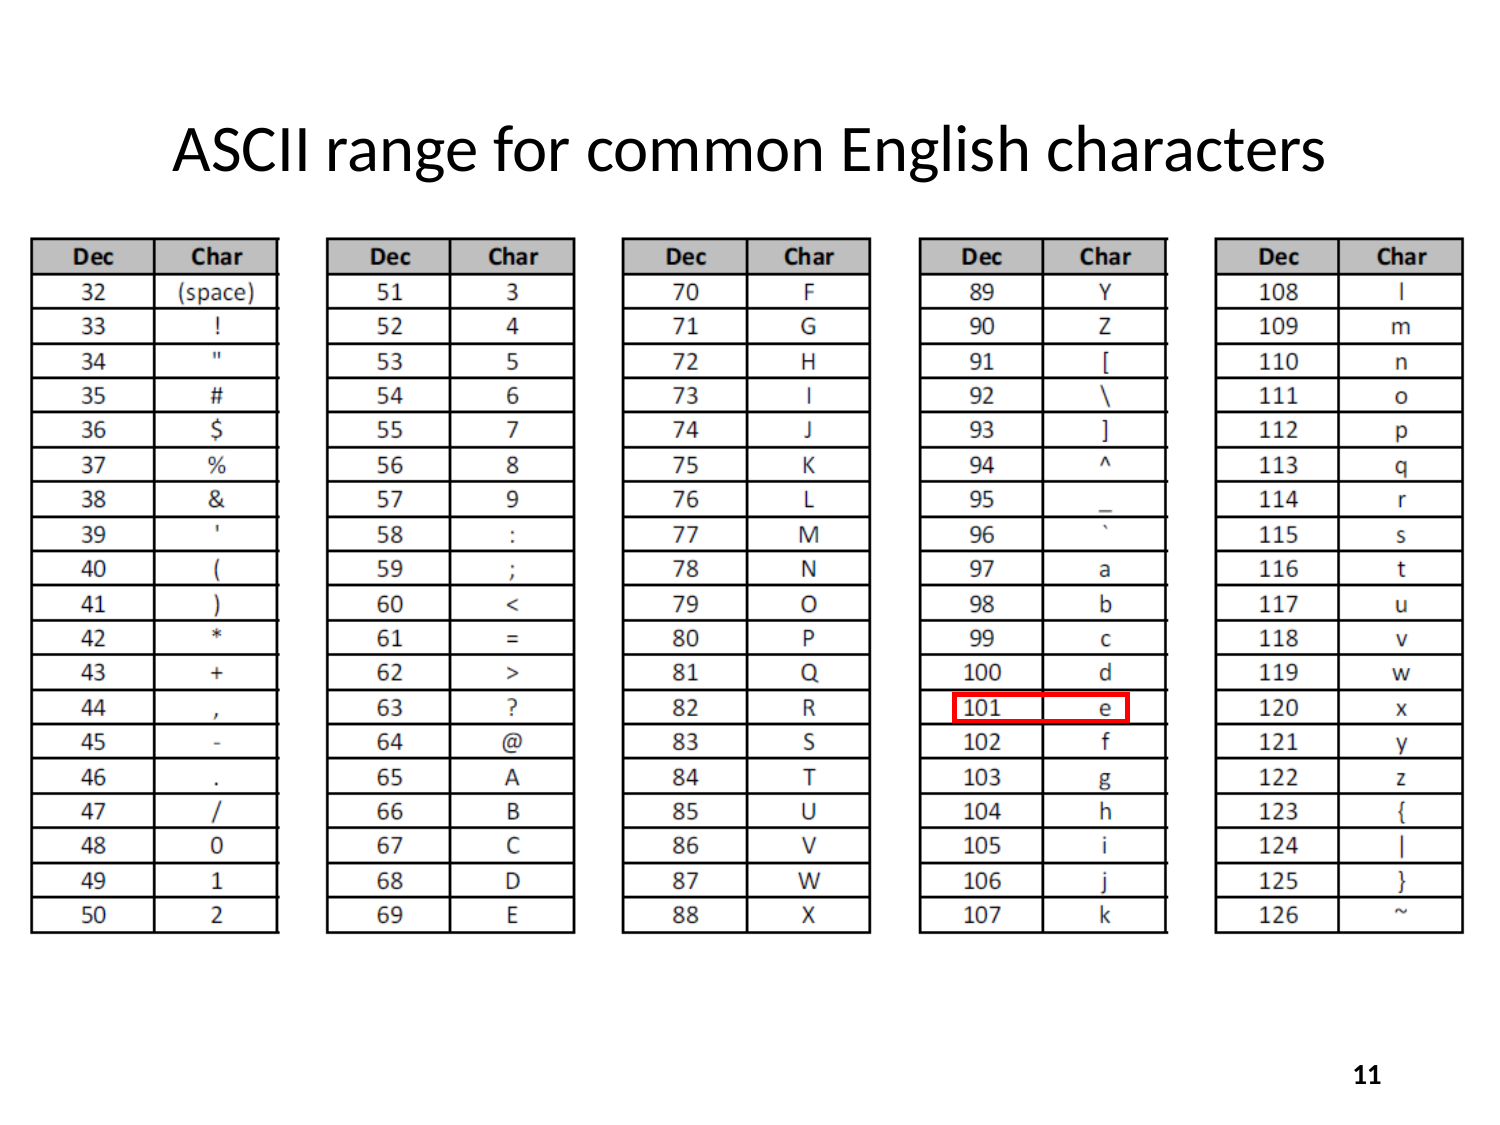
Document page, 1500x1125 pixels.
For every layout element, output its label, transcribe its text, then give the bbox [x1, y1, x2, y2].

slide_number 11 [1059, 1042, 1397, 1103]
title ASCII range for common English characters [103, 59, 1397, 224]
picture [25, 224, 1475, 945]
